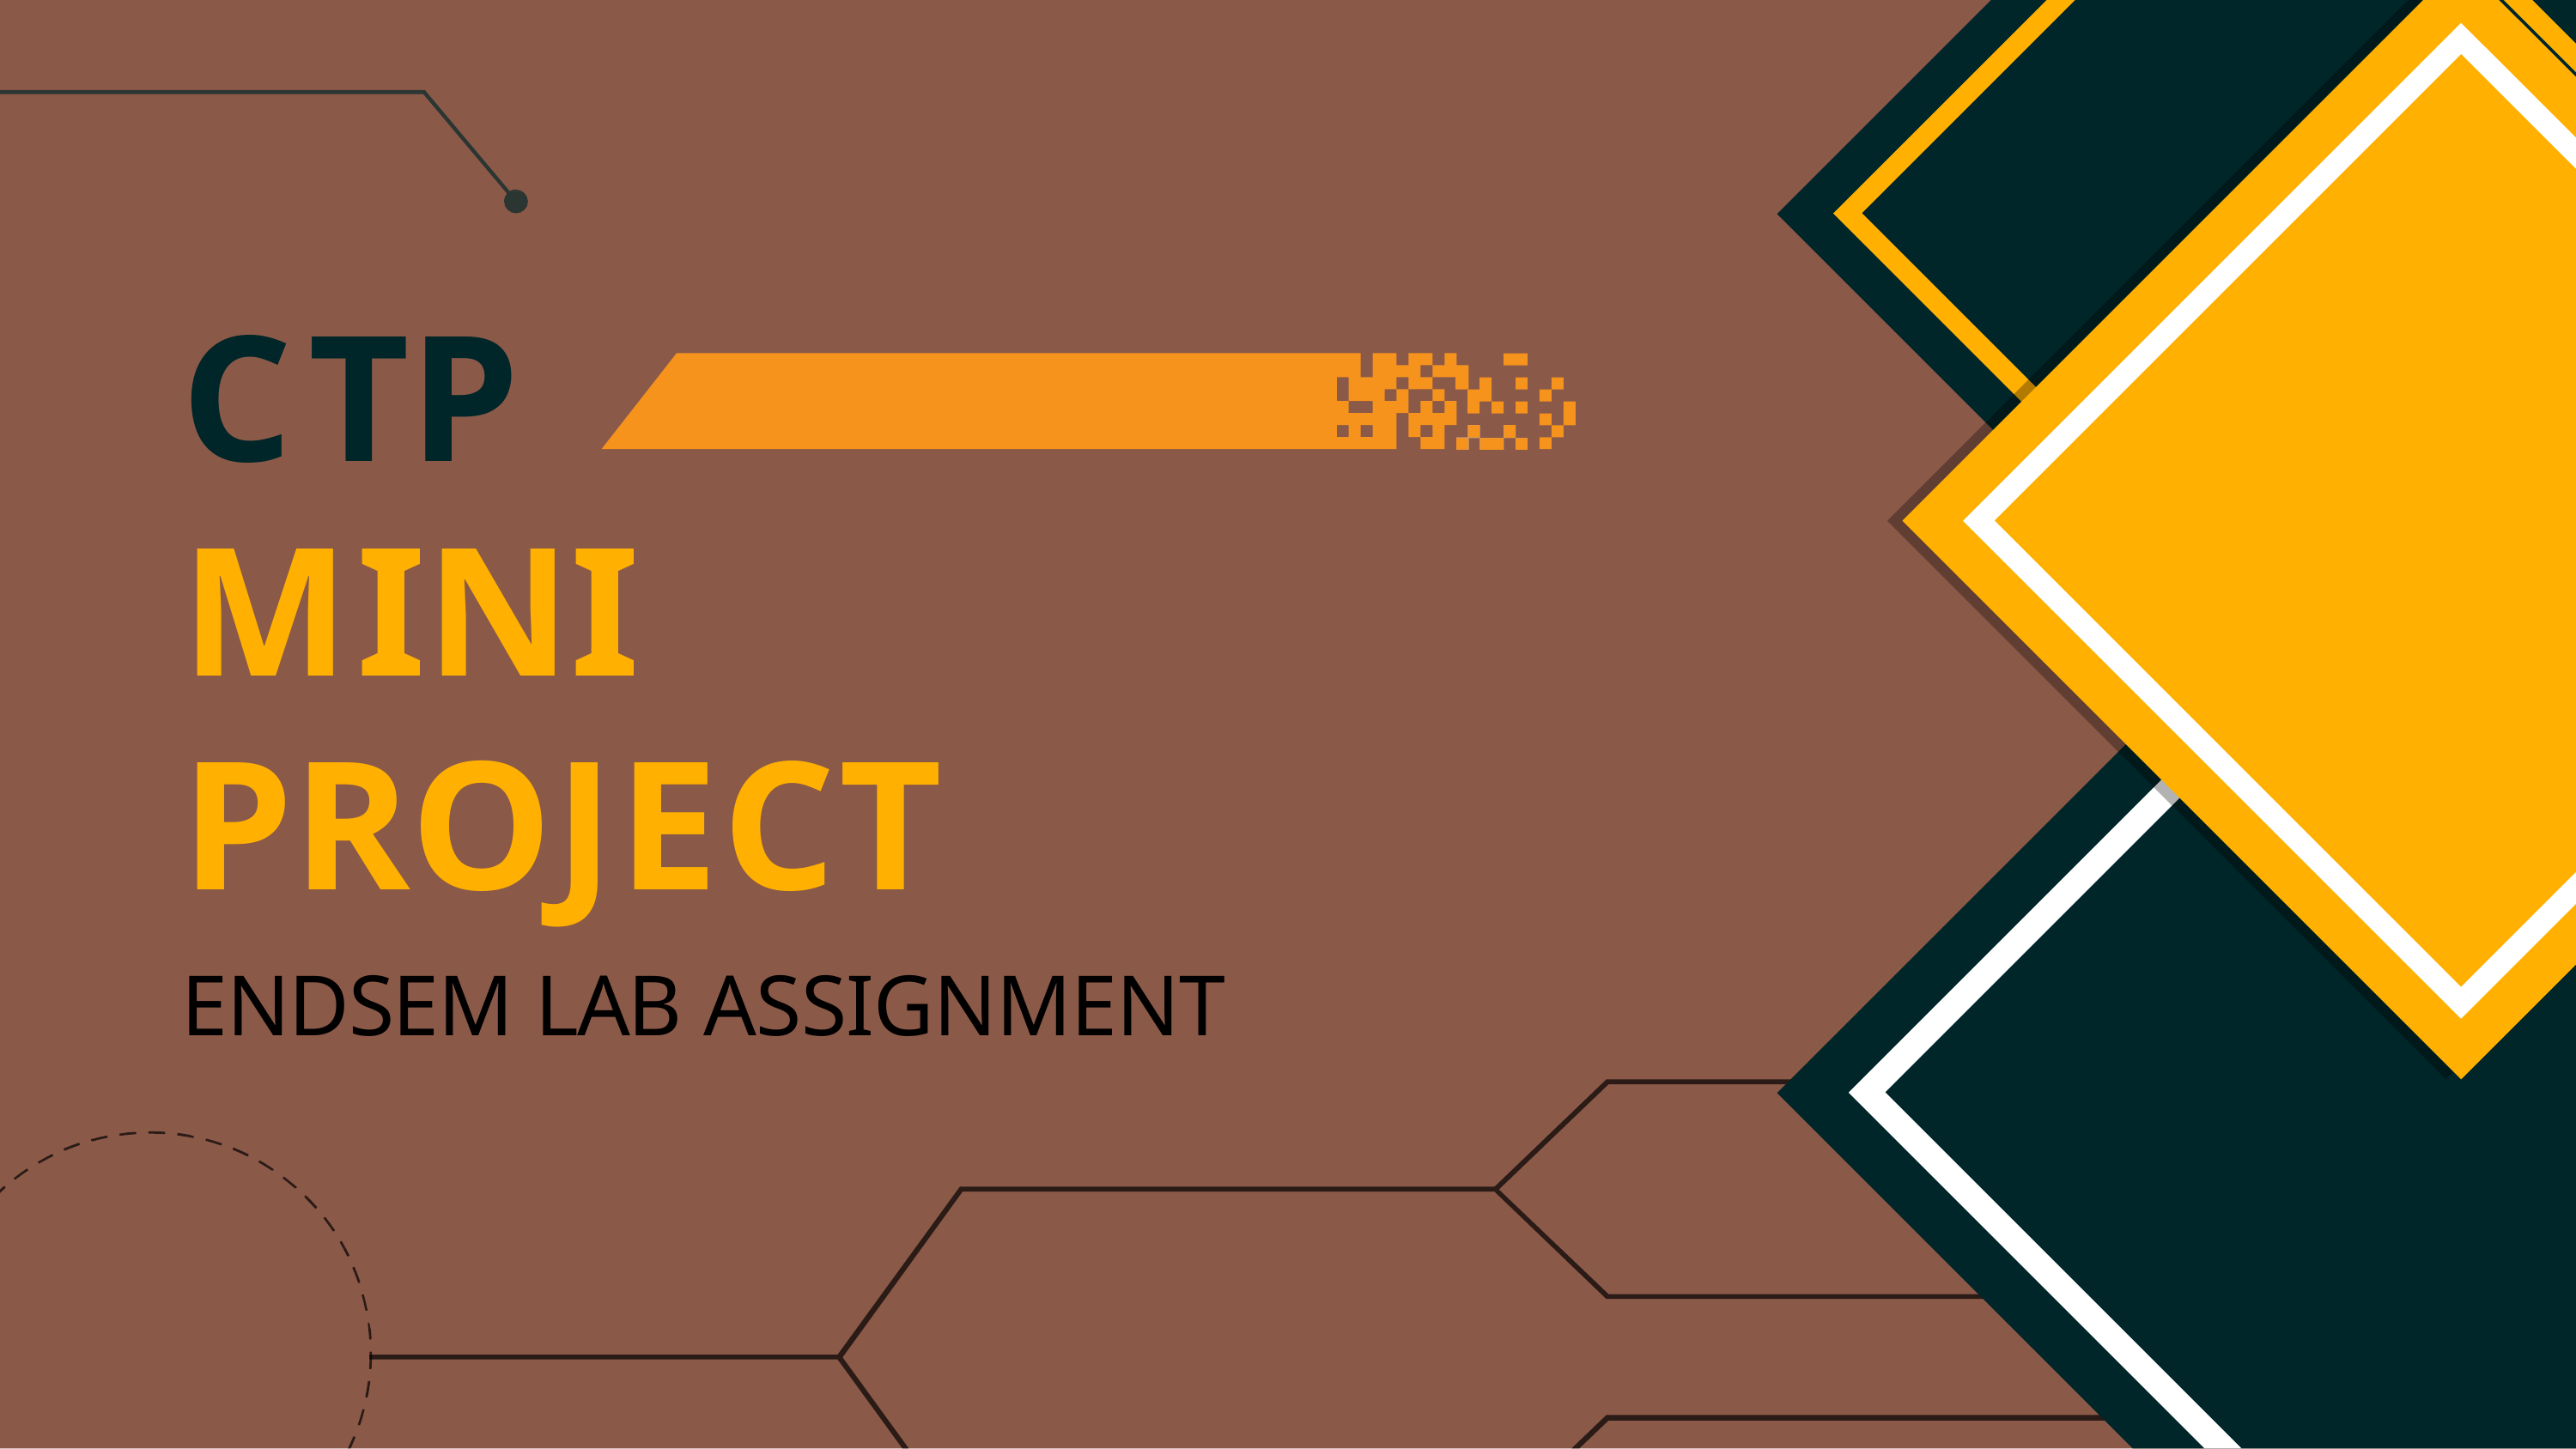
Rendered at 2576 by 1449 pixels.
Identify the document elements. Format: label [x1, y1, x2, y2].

text_box [0, 0, 2576, 1449]
